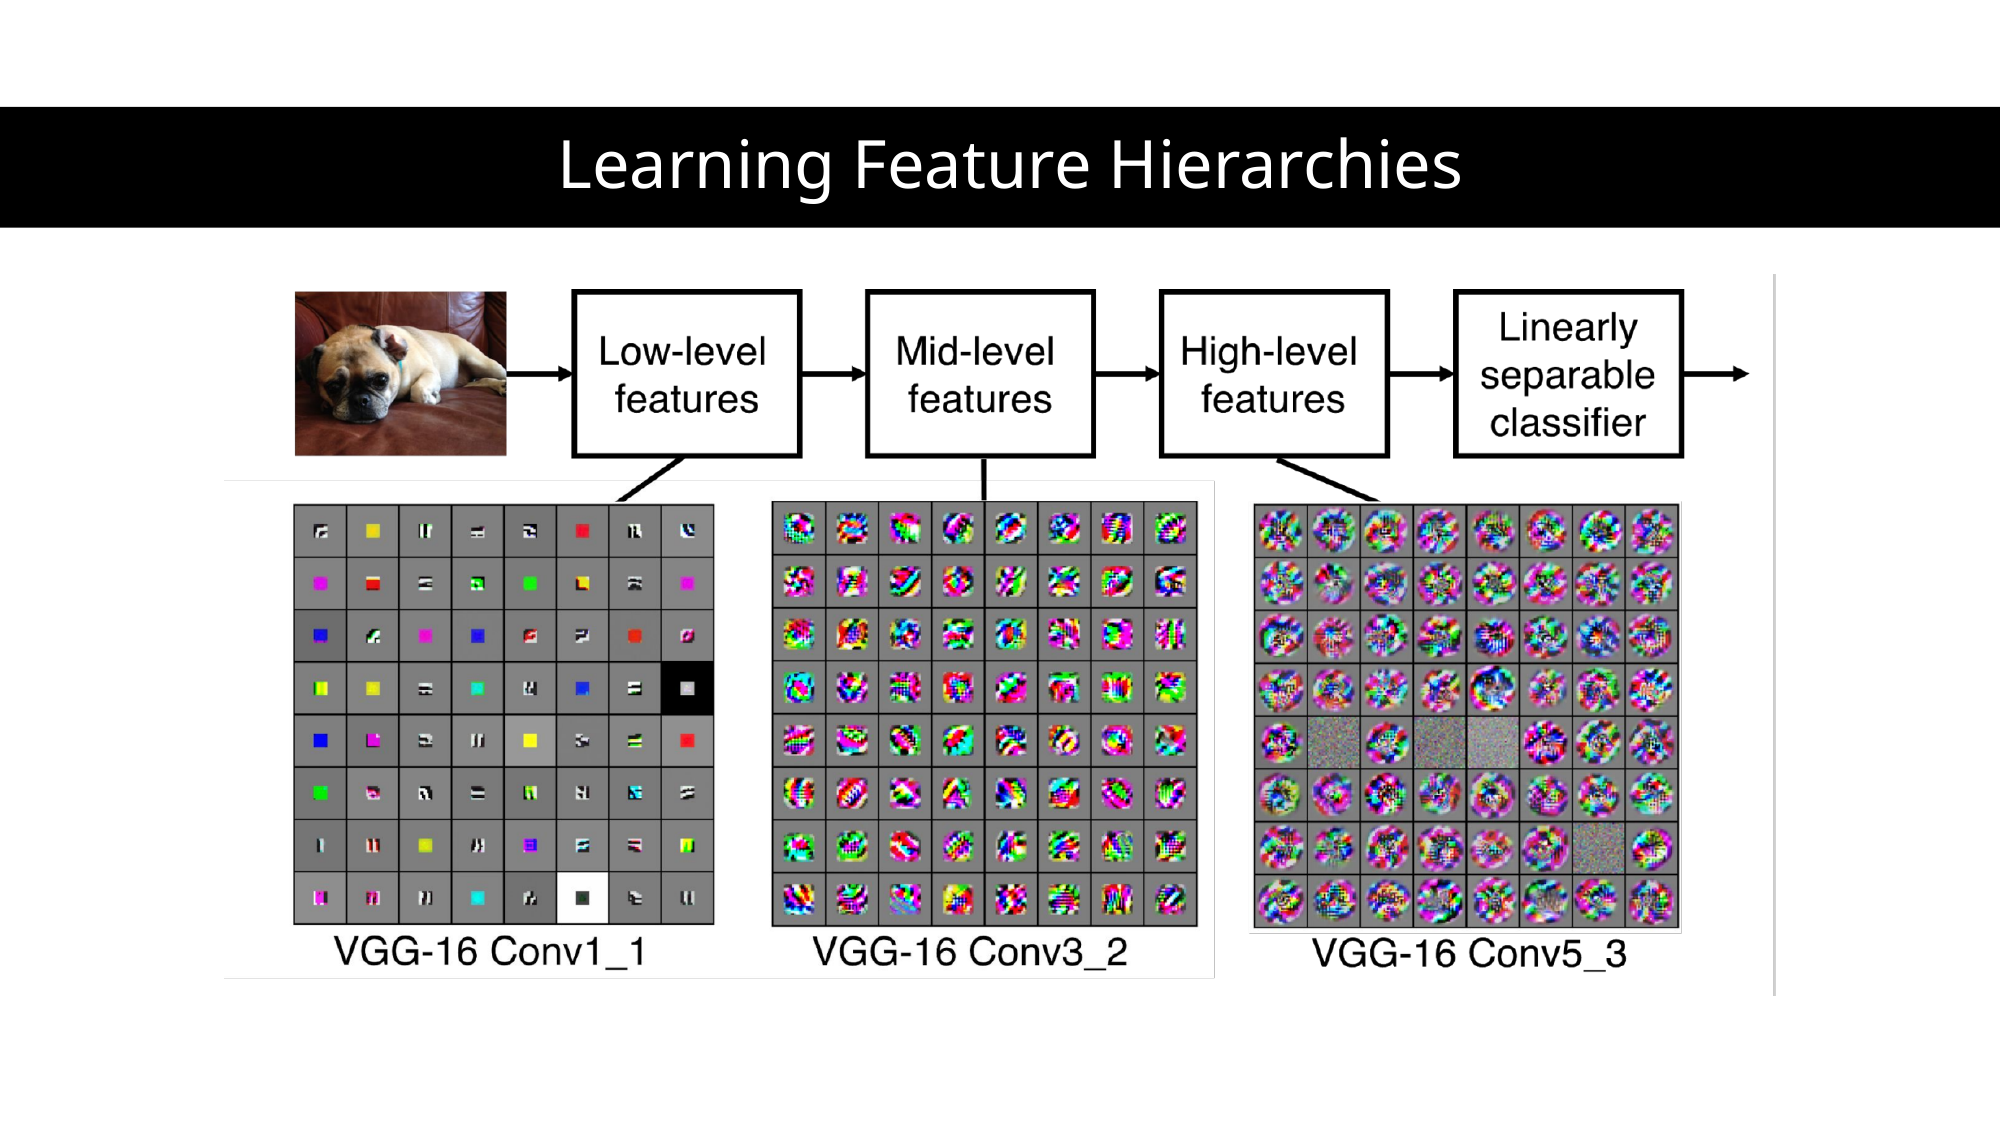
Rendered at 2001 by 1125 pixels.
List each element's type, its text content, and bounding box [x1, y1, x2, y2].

title Learning Feature Hierarchies [91, 105, 1931, 228]
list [224, 274, 1775, 996]
text_box [0, 106, 2000, 229]
